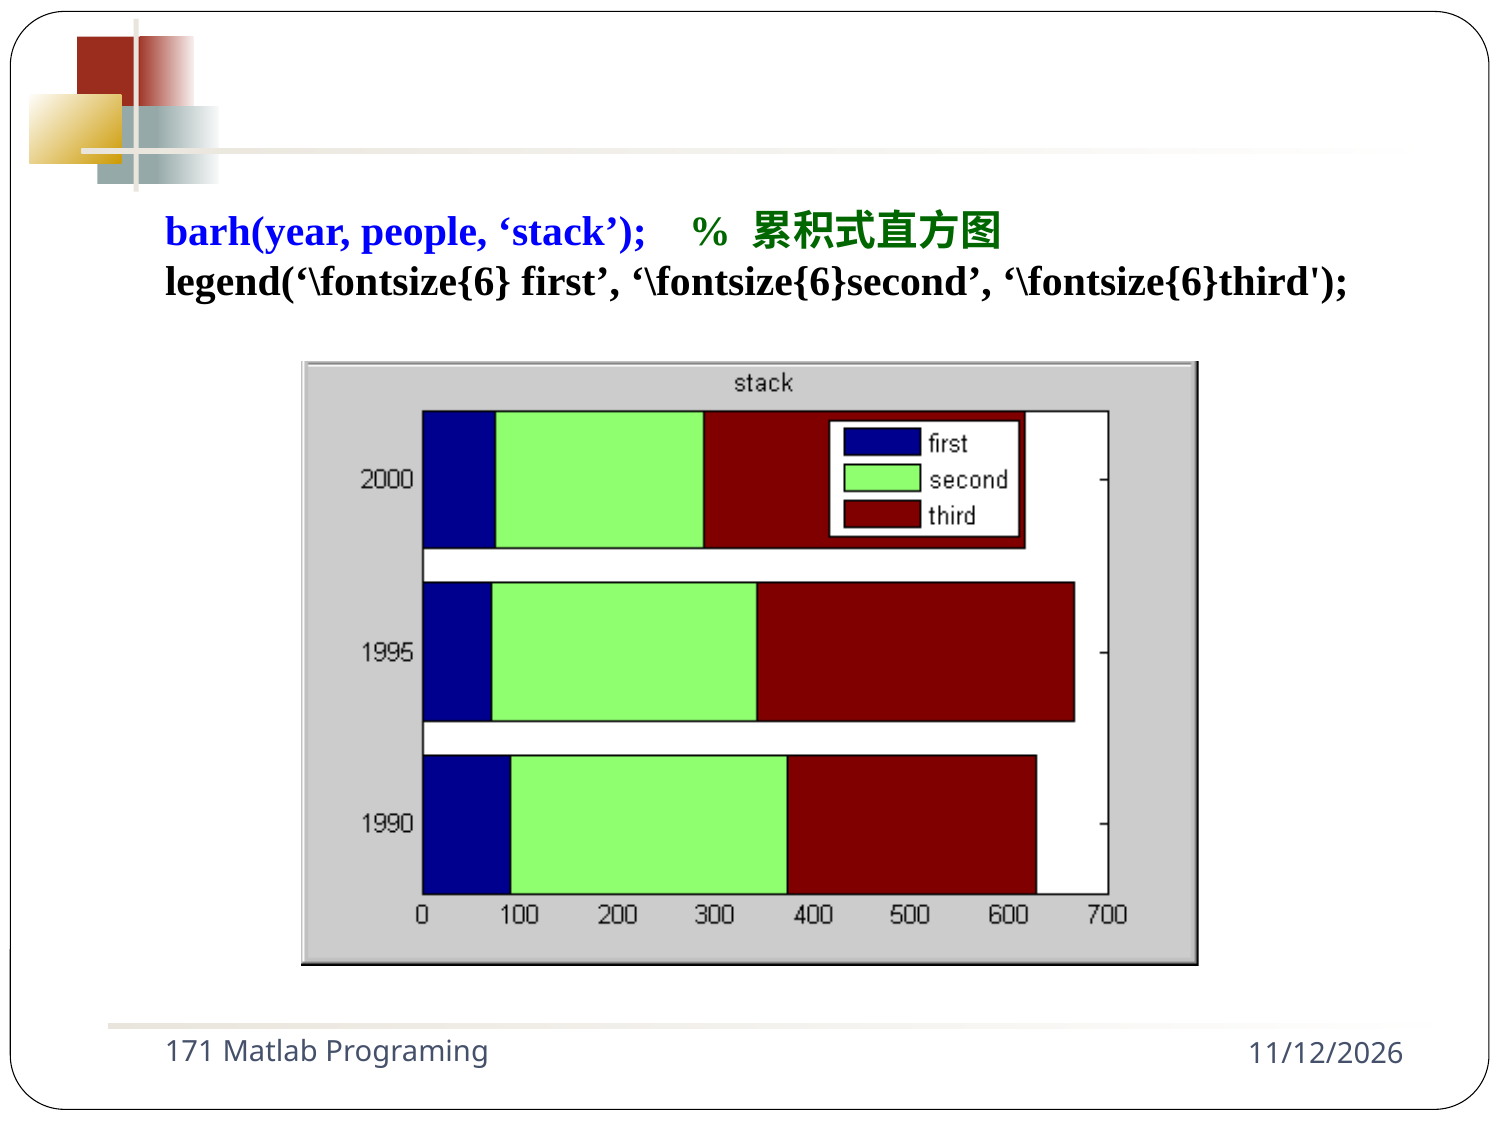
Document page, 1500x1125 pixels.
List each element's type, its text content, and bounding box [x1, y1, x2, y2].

text_box 171 Matlab Programing [150, 1012, 800, 1088]
picture [300, 361, 1199, 966]
text_box [1012, 1015, 1419, 1094]
list barh(year, people, ‘stack’); % 累积式直方图 legend(‘\fontsize{6} first’, ‘\fontsize{6}second’, ‘\fontsize{6}third'); [149, 196, 1426, 947]
